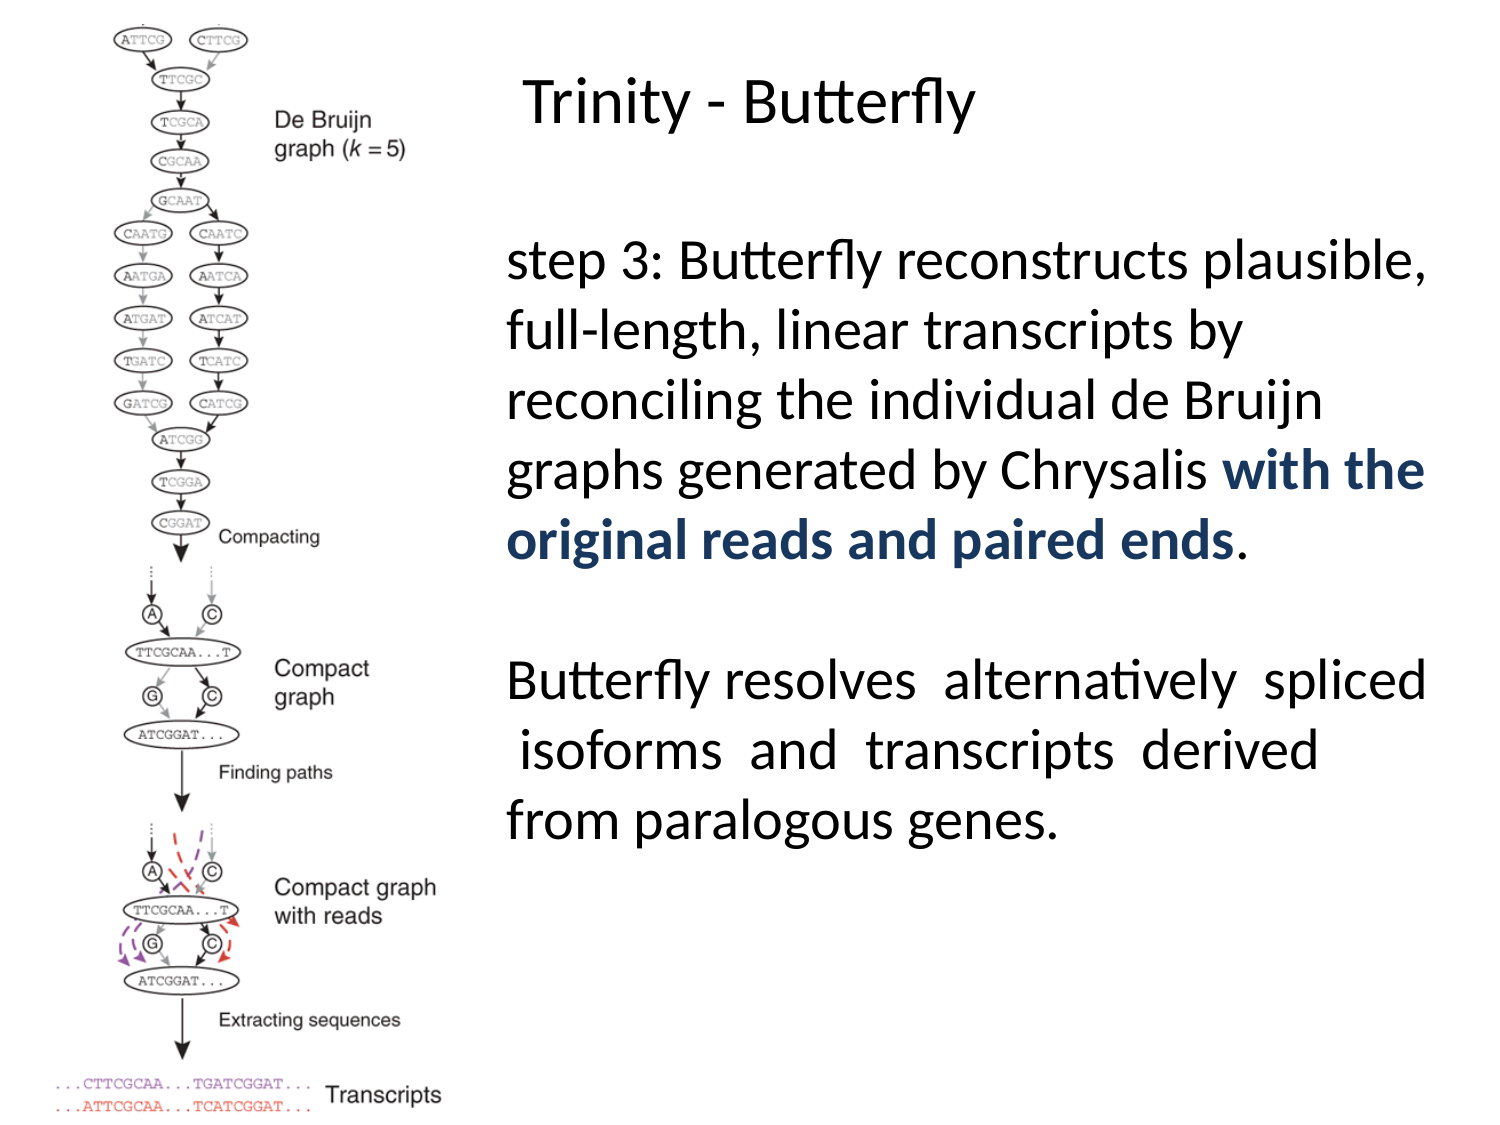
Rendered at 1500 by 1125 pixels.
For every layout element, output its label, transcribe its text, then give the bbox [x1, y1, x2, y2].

text_box step 3: Butterfly reconstructs plausible, full-length, linear transcripts by reconciling the individual de Bruijn graphs generated by Chrysalis with the original reads and paired ends. Butterfly resolves alternatively spliced isoforms and transcripts derived from paralogous genes. [491, 214, 1455, 859]
title Trinity - Butterfly [457, 45, 1425, 148]
picture [45, 24, 452, 1125]
